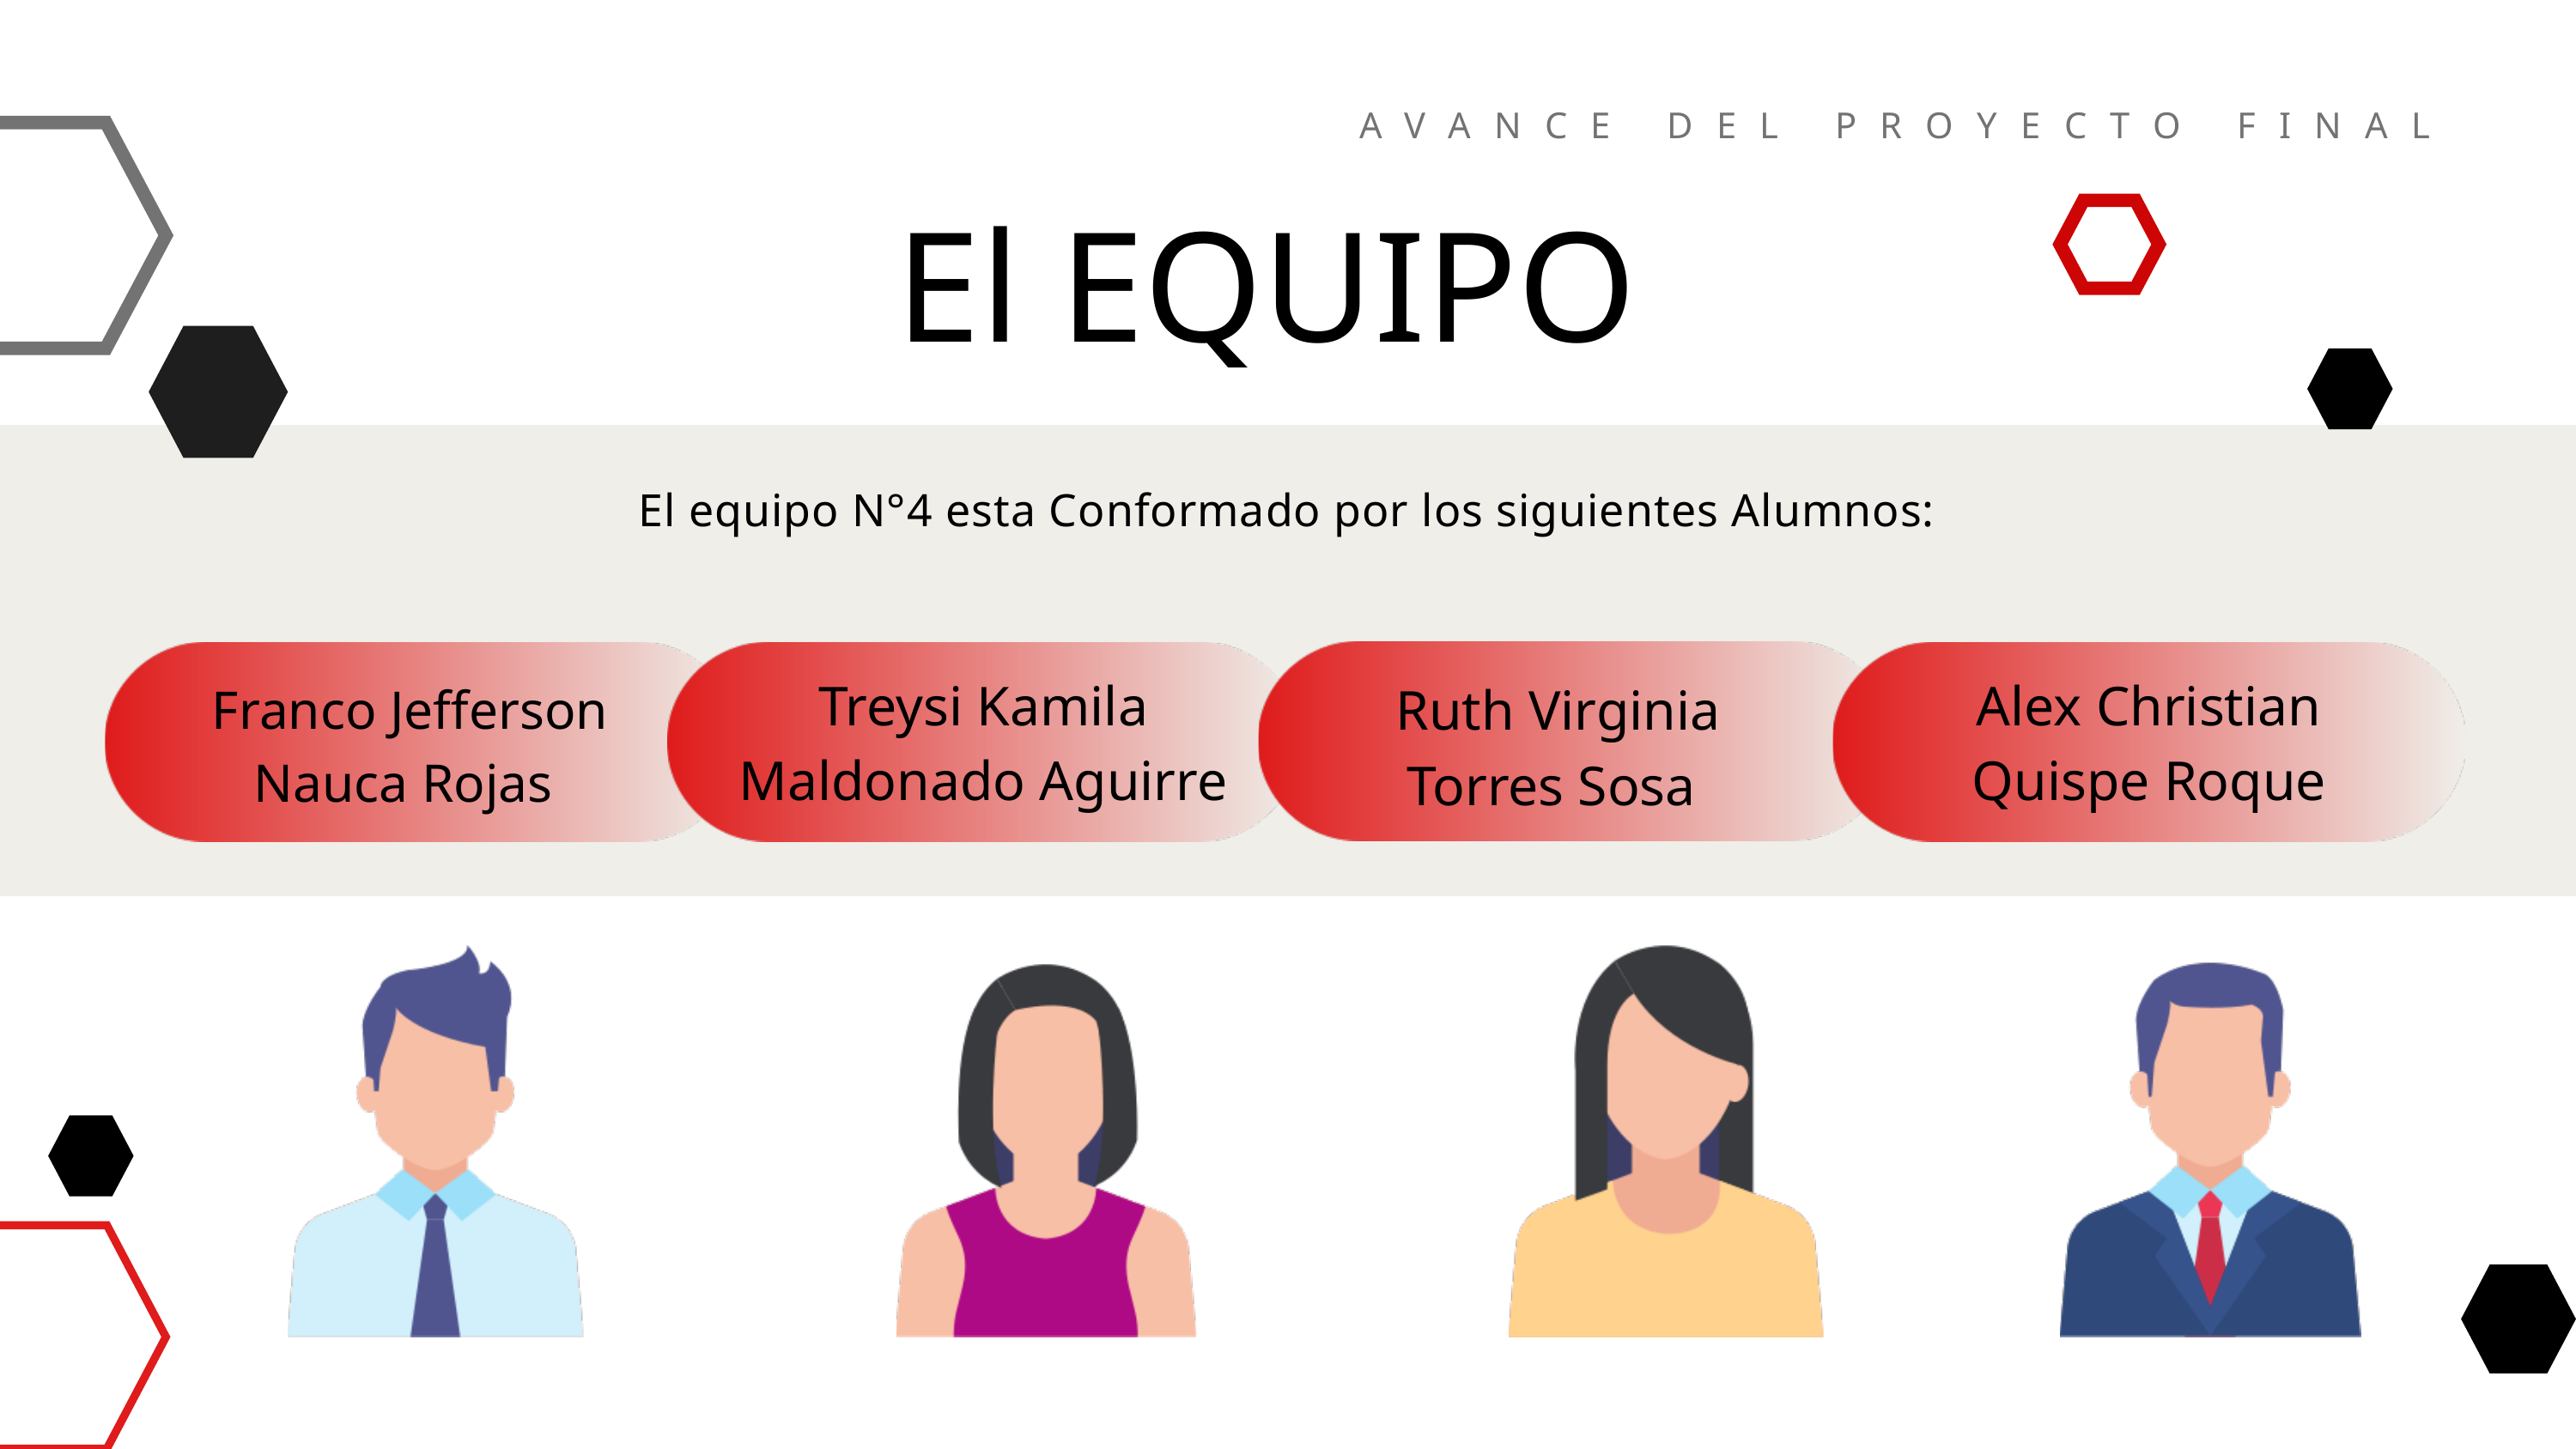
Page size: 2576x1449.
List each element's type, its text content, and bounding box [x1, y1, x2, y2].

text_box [50, 1113, 132, 1199]
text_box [0, 108, 153, 363]
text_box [0, 424, 2576, 897]
text_box [288, 945, 584, 1337]
text_box [896, 945, 1197, 1337]
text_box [2464, 1261, 2573, 1377]
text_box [2065, 194, 2154, 294]
text_box AVANCE DEL PROYECTO FINAL [1232, 95, 2432, 196]
text_box [1509, 925, 1824, 1337]
text_box [2060, 945, 2361, 1337]
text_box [0, 1219, 161, 1449]
text_box El EQUIPO [896, 190, 2432, 373]
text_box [2309, 345, 2391, 432]
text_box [152, 322, 285, 462]
